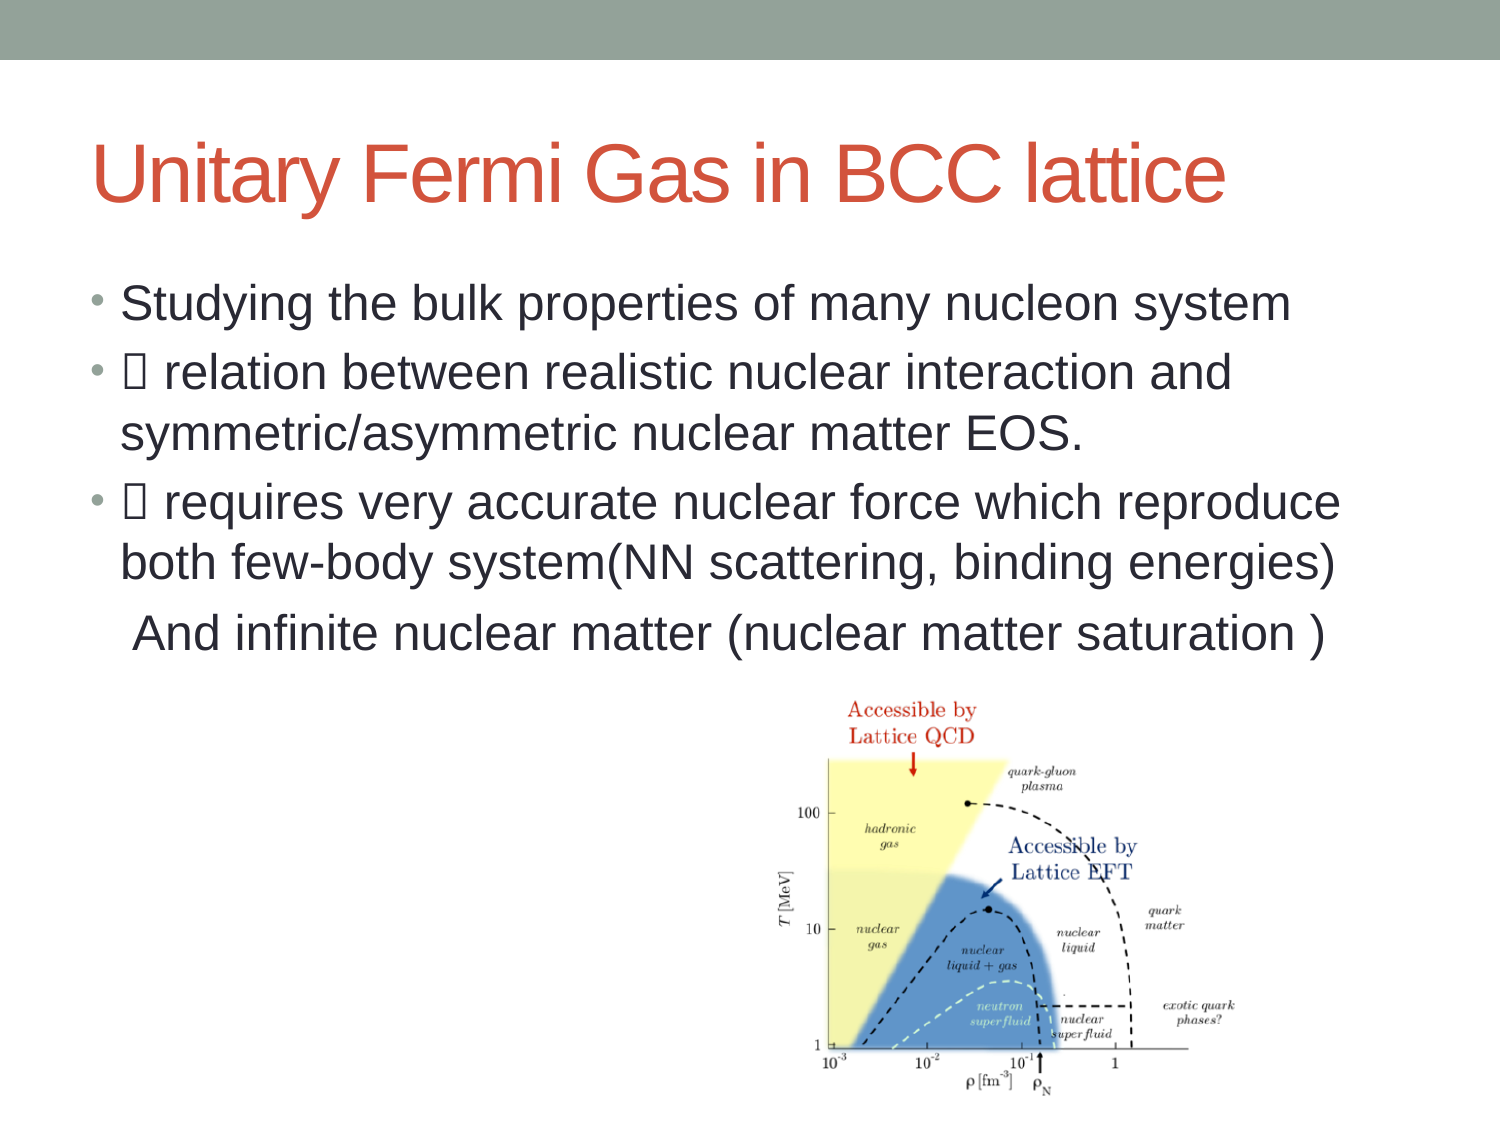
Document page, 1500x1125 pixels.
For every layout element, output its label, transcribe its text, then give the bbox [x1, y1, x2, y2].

title Unitary Fermi Gas in BCC lattice [75, 87, 1425, 250]
picture [751, 674, 1276, 1113]
list Studying the bulk properties of many nucleon system  relation between realistic nuclear interaction and symmetric/asymmetric nuclear matter EOS.  requires very accurate nuclear force which reproduce both few-body system(NN scattering, binding energies) And infinite nuclear matter (nuclear matter saturation ) [75, 262, 1425, 1063]
